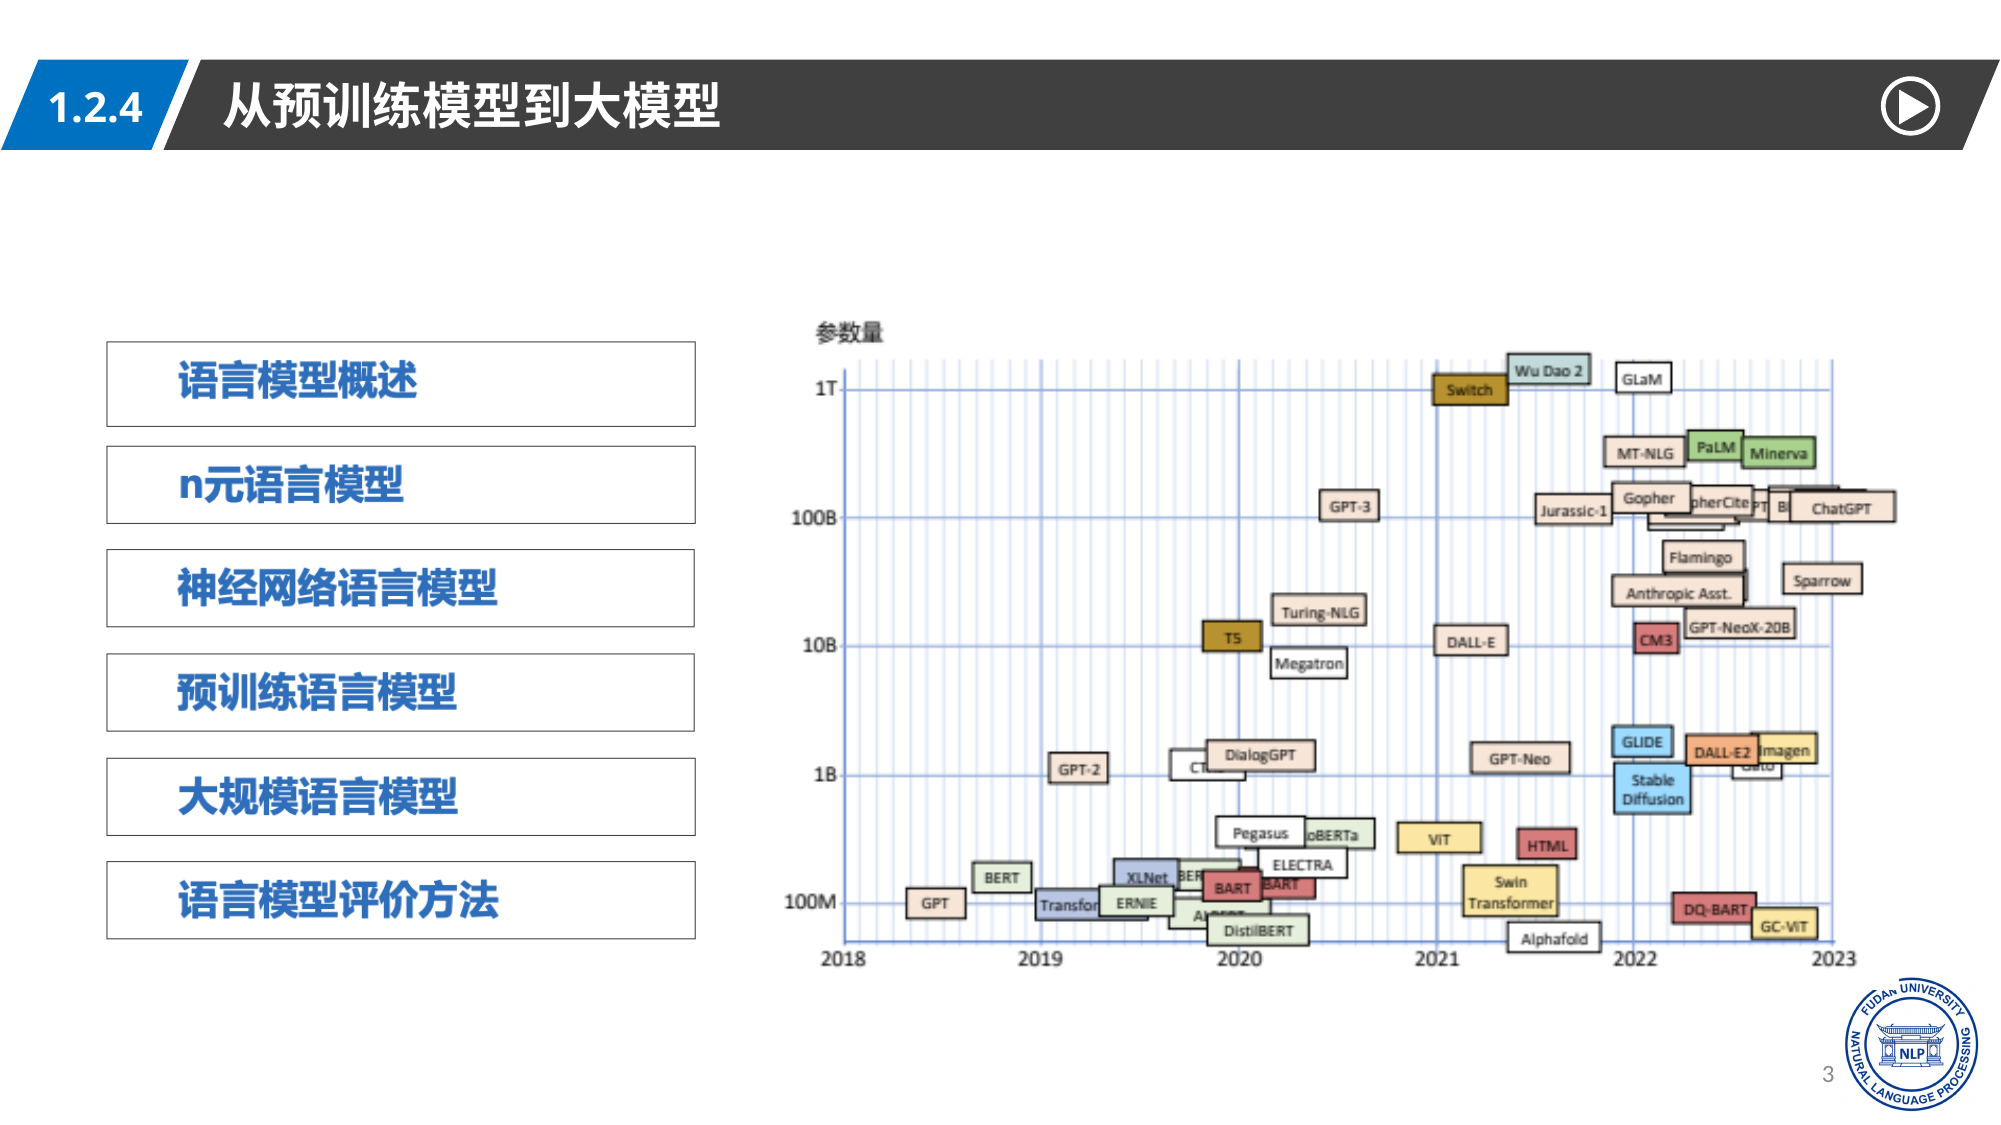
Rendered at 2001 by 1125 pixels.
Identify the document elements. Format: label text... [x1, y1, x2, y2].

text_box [1883, 78, 1939, 134]
text_box [163, 59, 2000, 150]
text_box [32, 59, 189, 120]
text_box 从预训练模型到大模型 [207, 66, 738, 142]
picture [94, 308, 725, 955]
text_box [1, 89, 157, 150]
picture [783, 273, 1985, 1117]
text_box 1.2.4 [26, 73, 164, 138]
slide_number 39 [1412, 1042, 1863, 1103]
